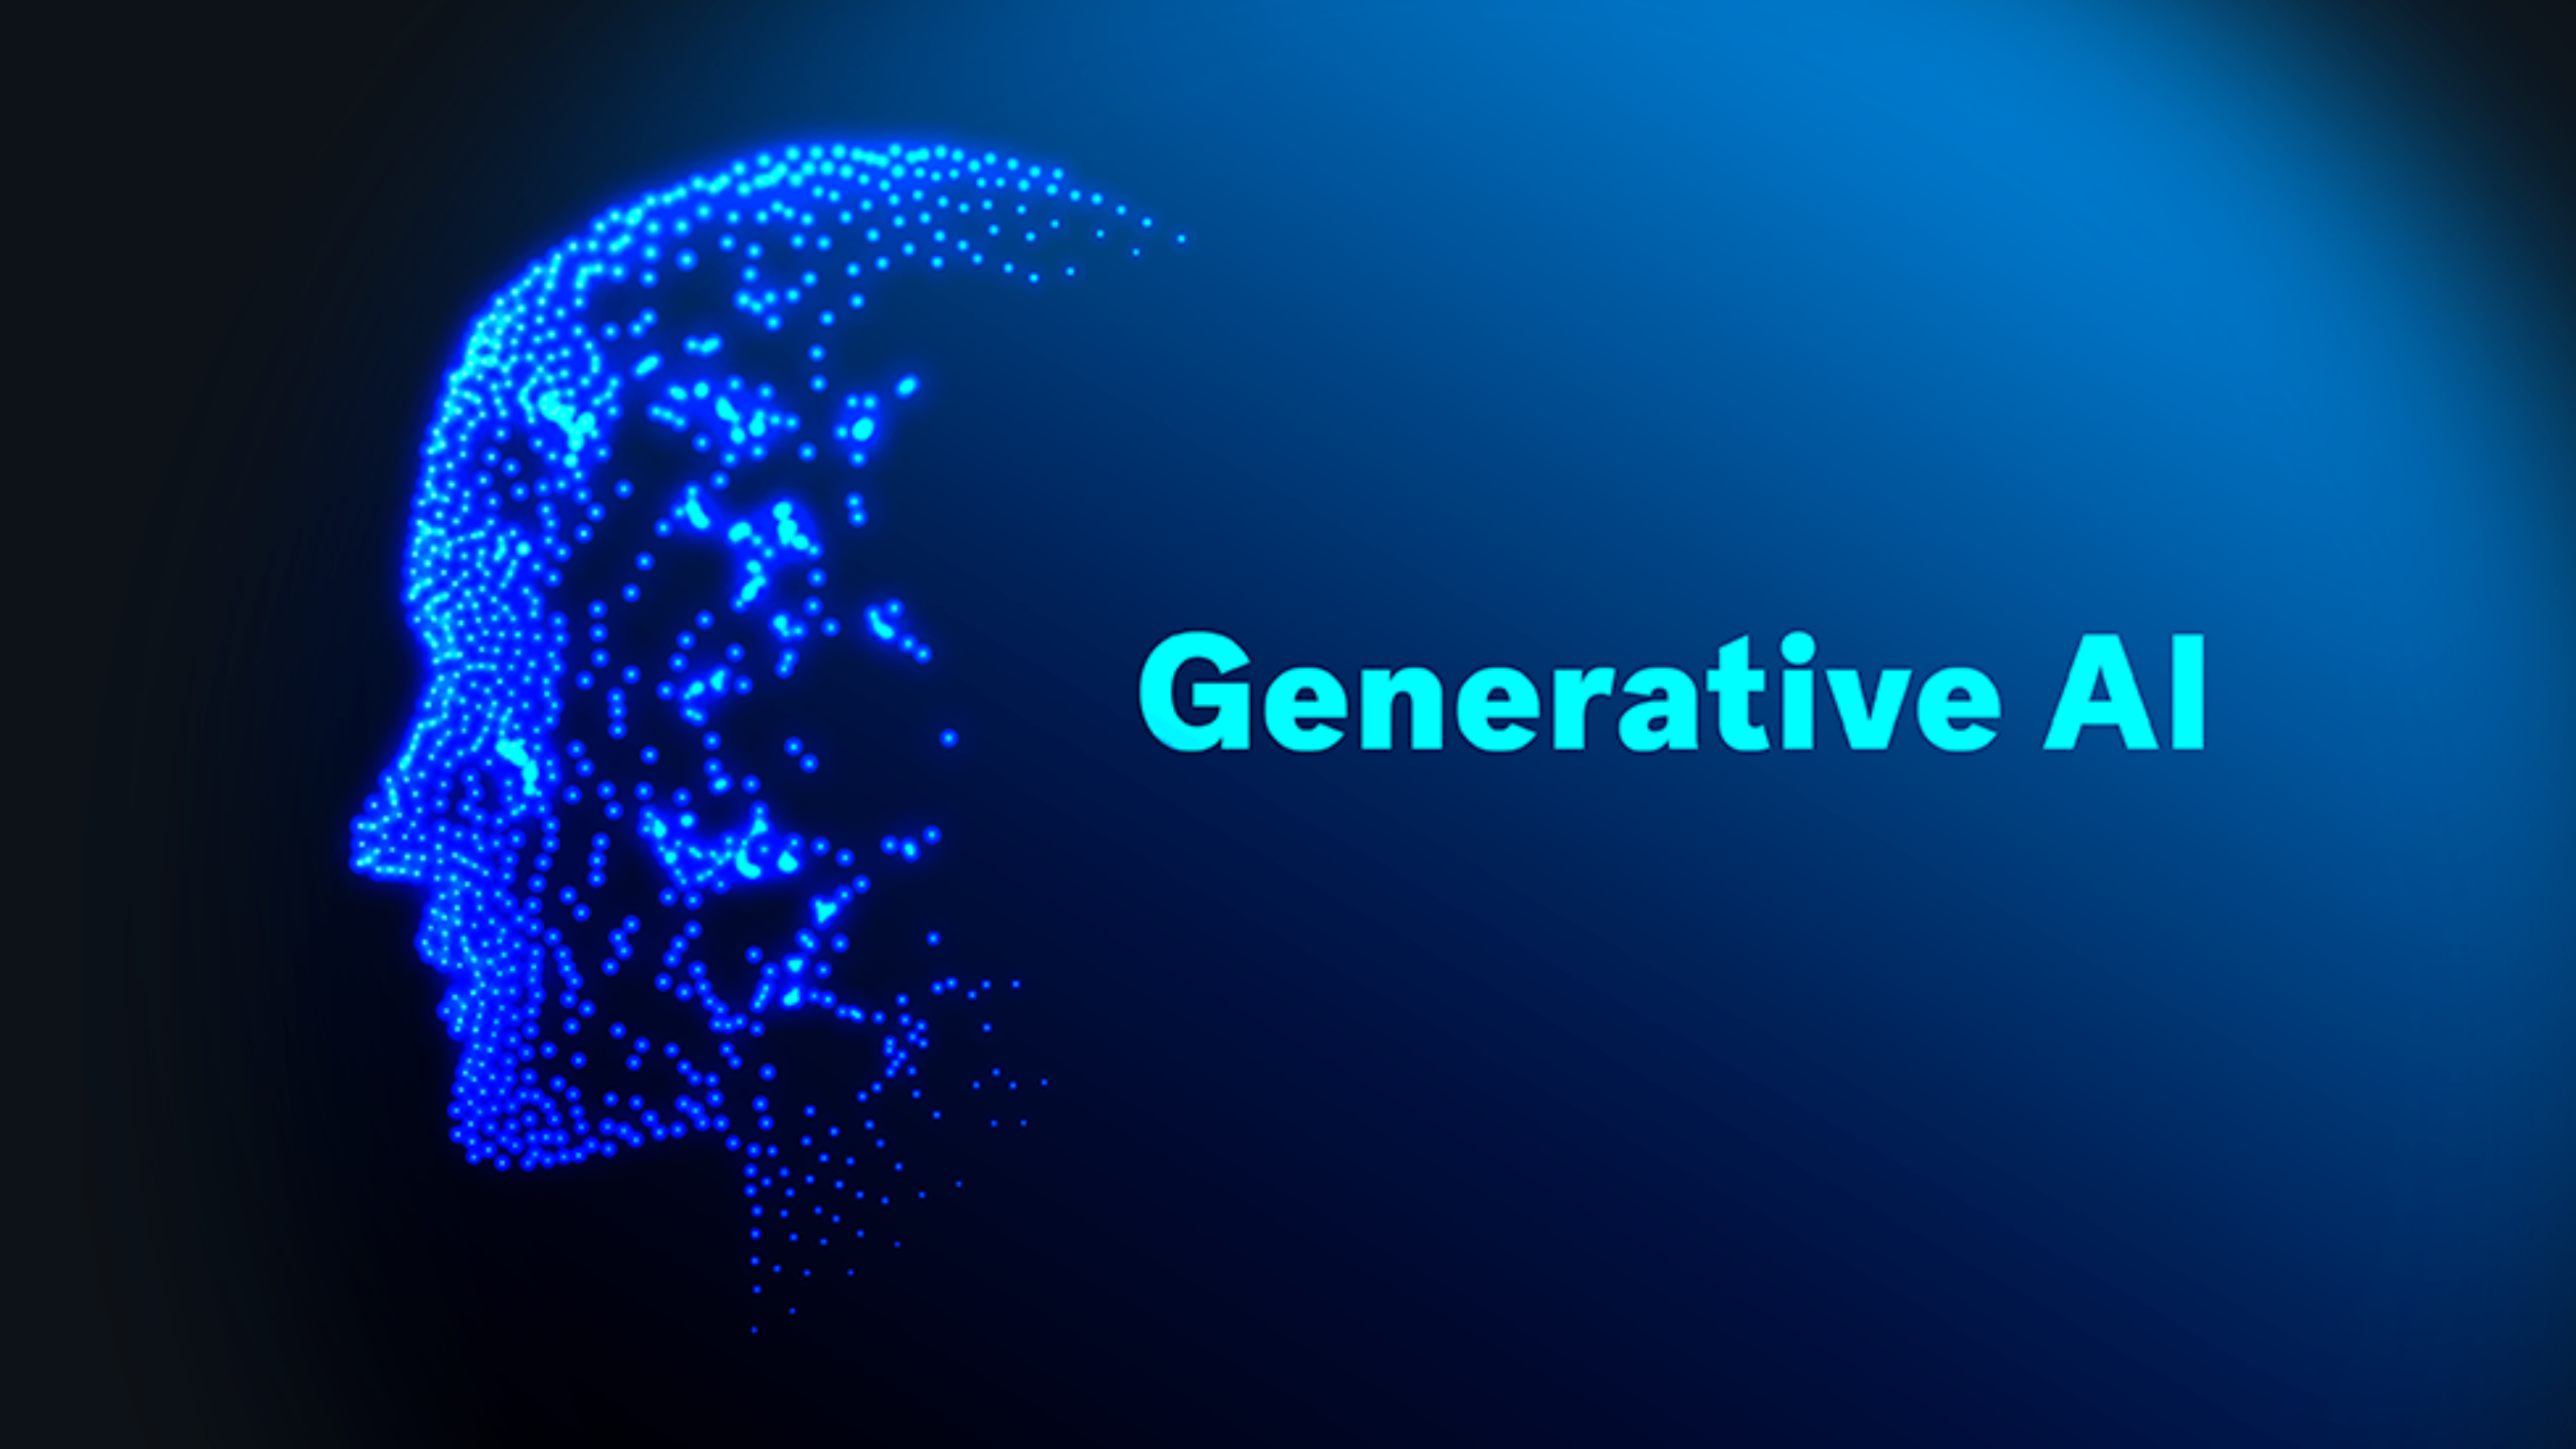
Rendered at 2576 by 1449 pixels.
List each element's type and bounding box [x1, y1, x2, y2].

text_box [0, 0, 2576, 1449]
